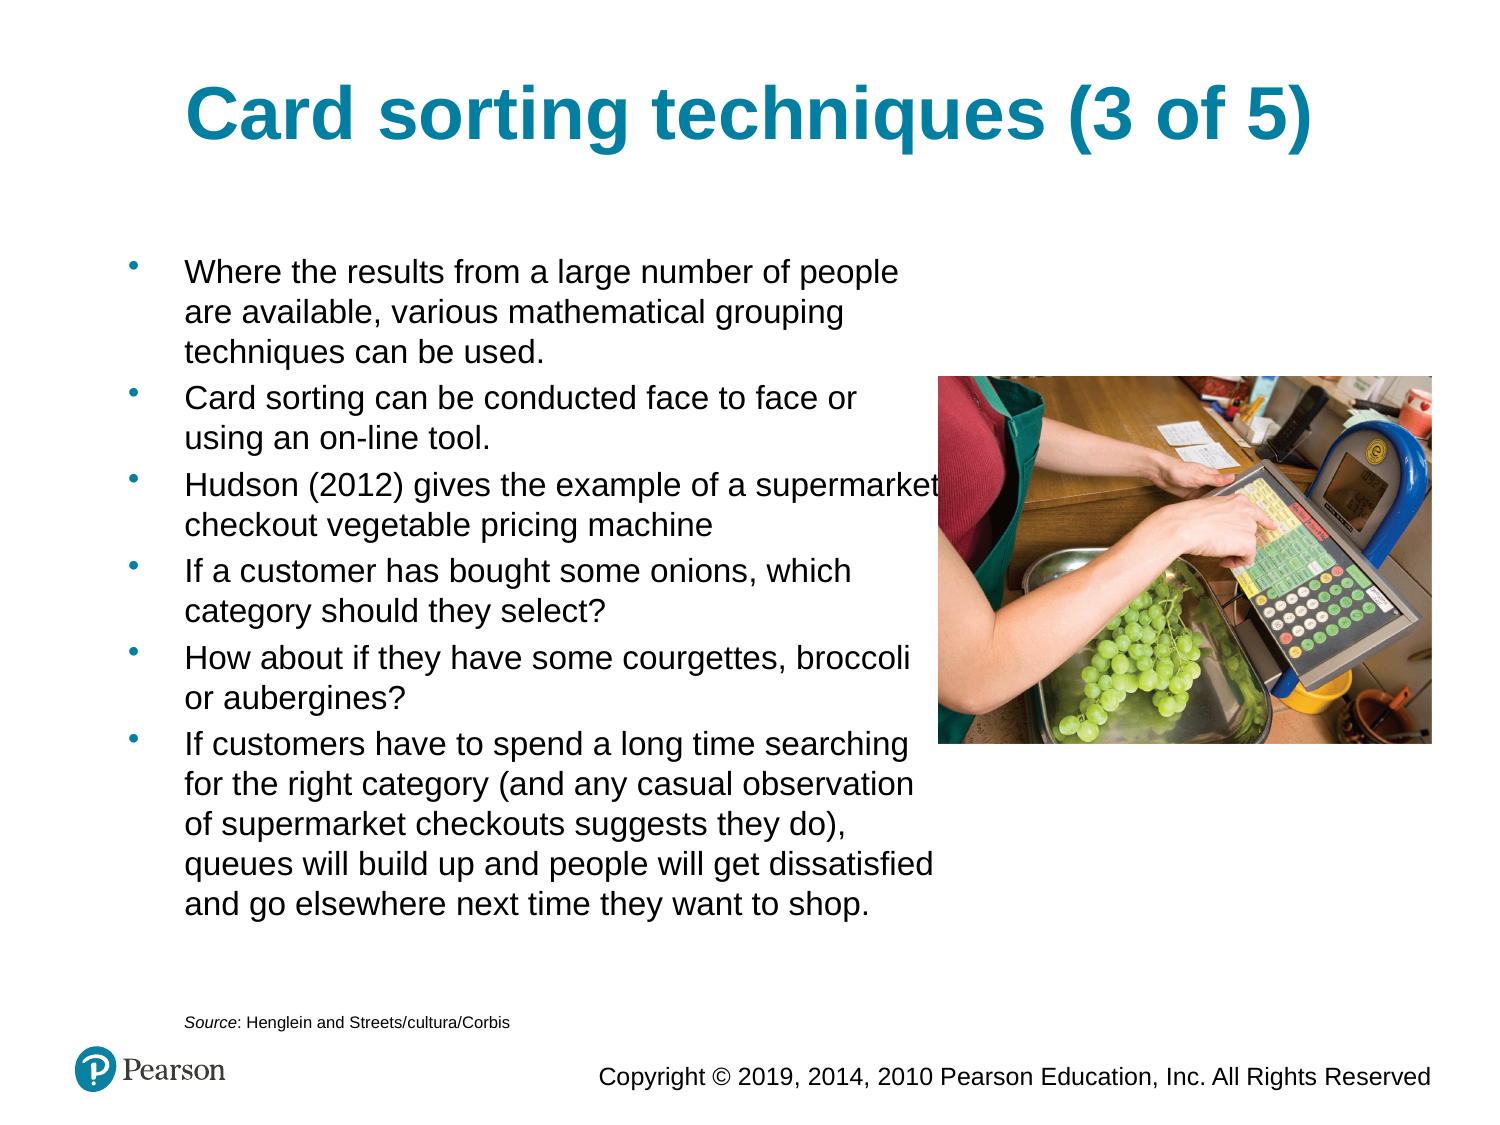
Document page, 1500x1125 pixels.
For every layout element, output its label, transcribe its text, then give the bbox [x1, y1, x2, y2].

list Where the results from a large number of people are available, various mathematical grouping techniques can be used. Card sorting can be conducted face to face or using an on-line tool. Hudson (2012) gives the example of a supermarket checkout vegetable pricing machine If a customer has bought some onions, which category should they select? How about if they have some courgettes, broccoli or aubergines? If customers have to spend a long time searching for the right category (and any casual observation of supermarket checkouts suggests they do), queues will build up and people will get dissatisfied and go elsewhere next time they want to shop. [113, 242, 958, 949]
text_box Source: Henglein and Streets/cultura/Corbis [169, 1004, 526, 1040]
picture [938, 375, 1433, 744]
title Card sorting techniques (3 of 5) [103, 46, 1397, 172]
